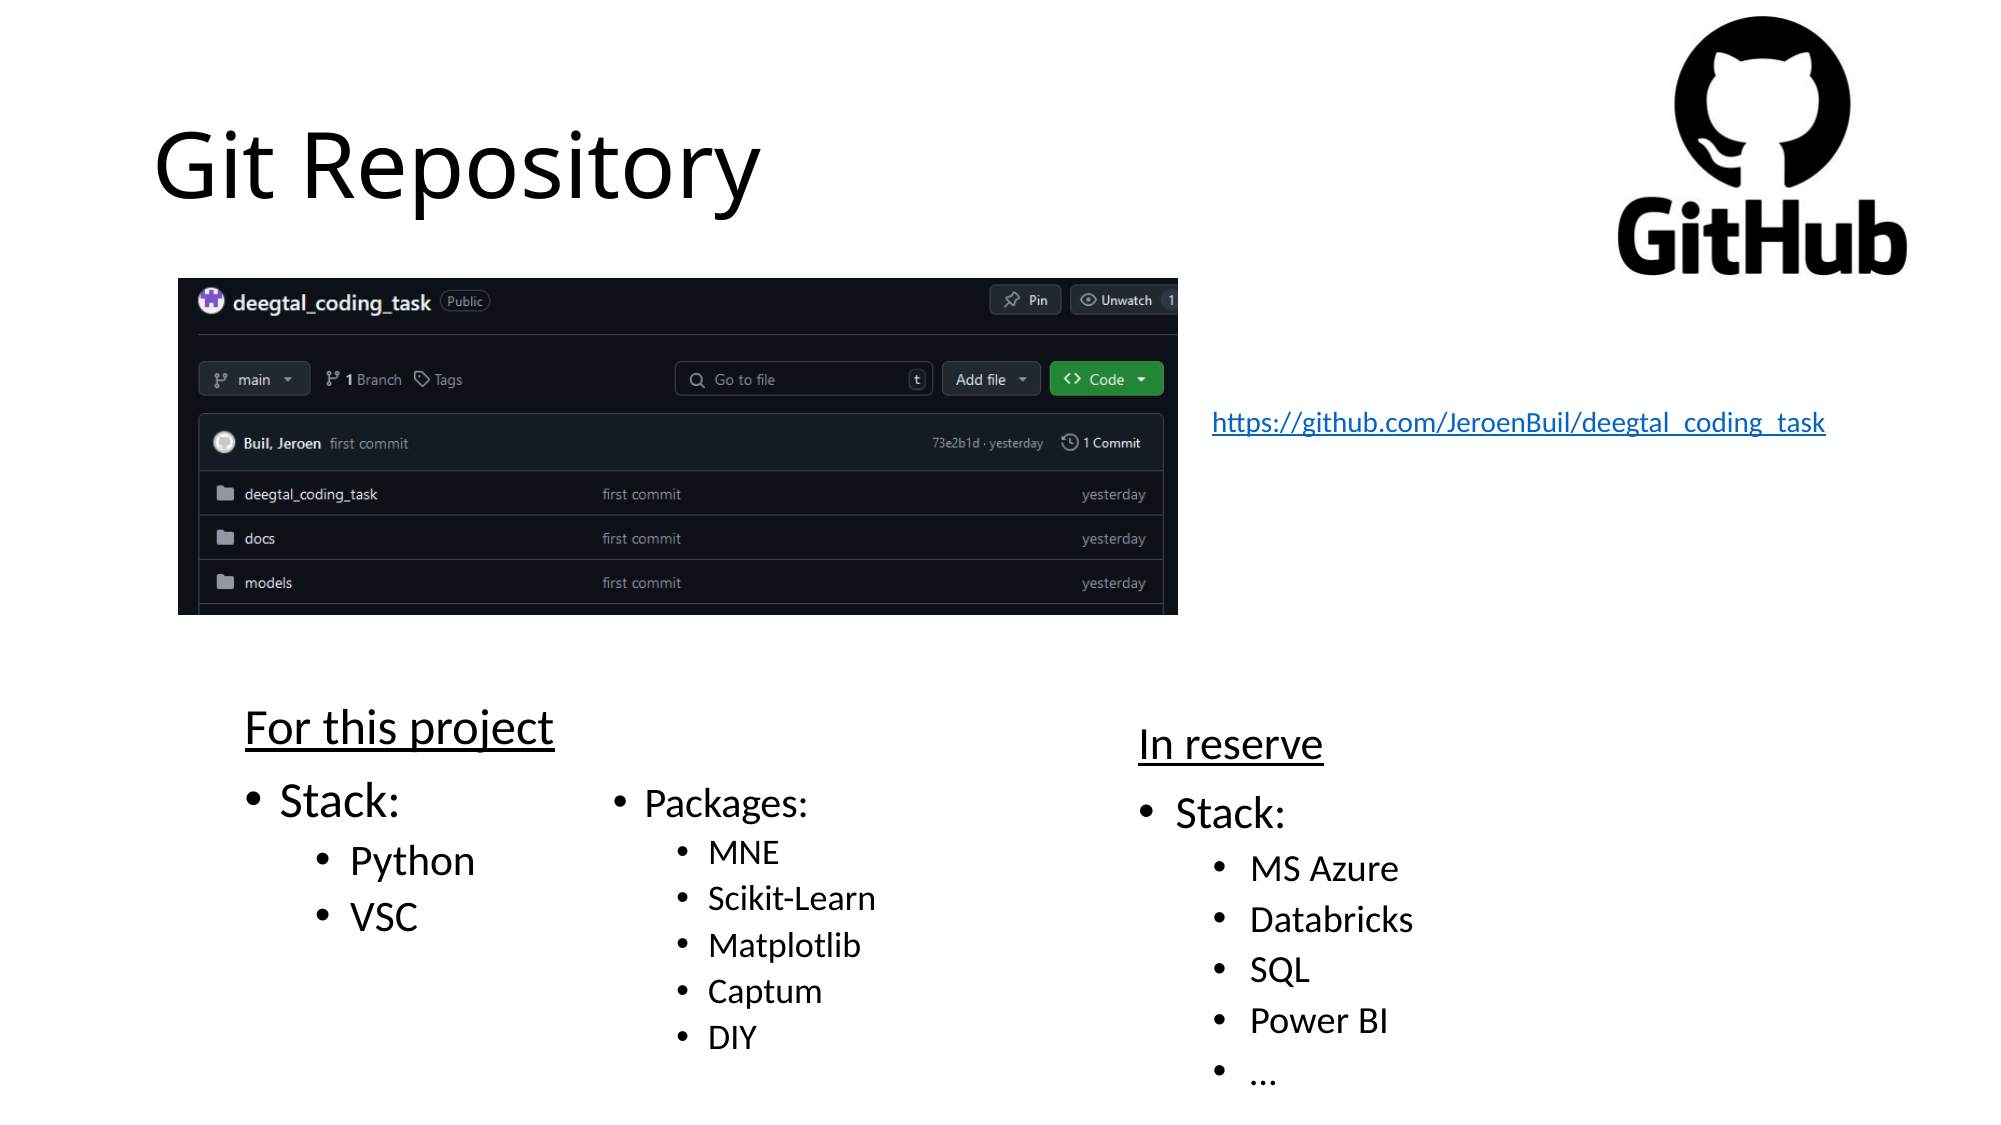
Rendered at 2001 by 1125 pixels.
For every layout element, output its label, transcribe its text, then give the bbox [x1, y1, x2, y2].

picture [1525, 12, 2000, 279]
list https://github.com/JeroenBuil/deegtal_coding_task [1196, 343, 1889, 584]
text_box For this project Stack: Python VSC [229, 693, 707, 950]
text_box In reserve Stack: MS Azure Databricks SQL Power BI … [1123, 712, 1863, 1102]
title Git Repository [137, 59, 1525, 278]
picture [178, 278, 1178, 615]
text_box Packages: MNE Scikit-Learn Matplotlib Captum DIY [597, 773, 1123, 1066]
